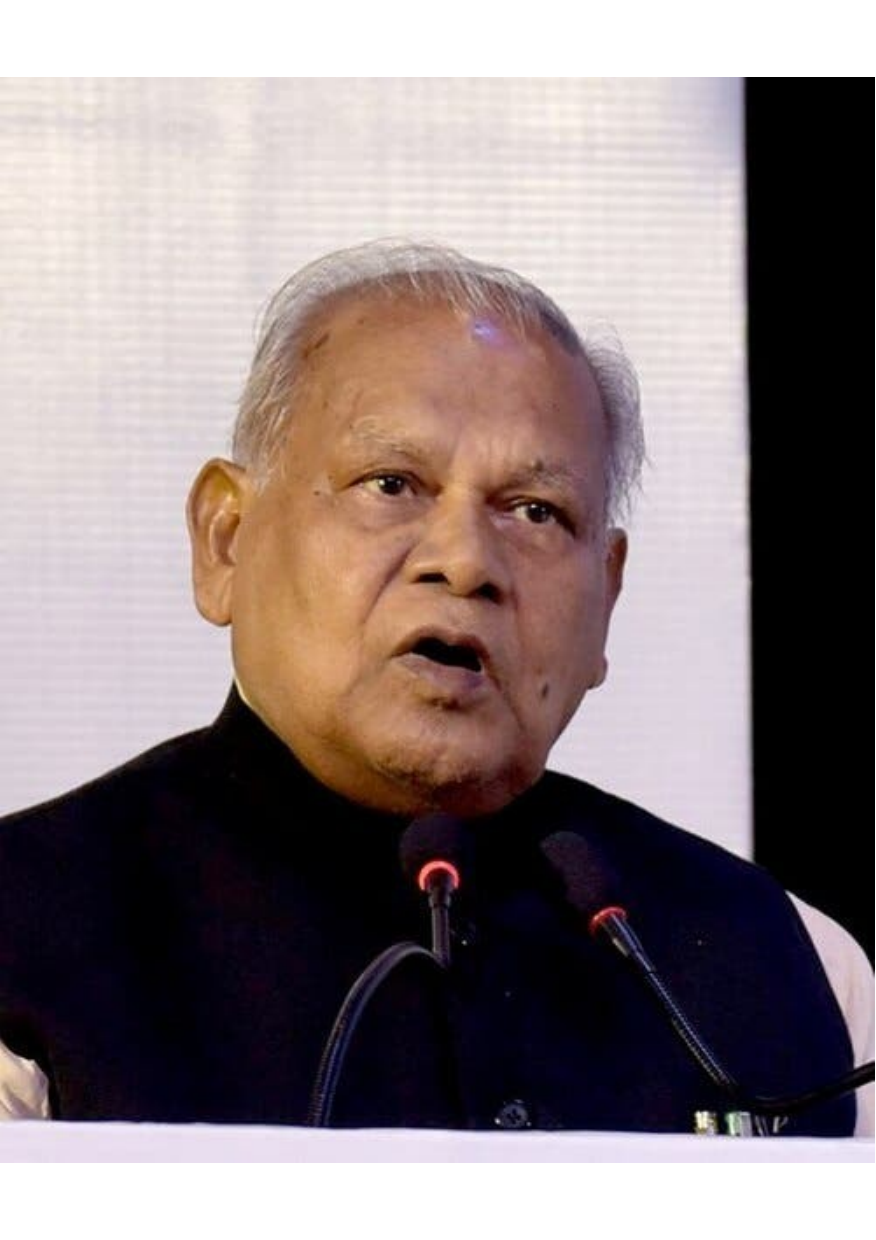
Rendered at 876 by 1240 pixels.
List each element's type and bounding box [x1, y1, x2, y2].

picture [0, 77, 875, 1163]
